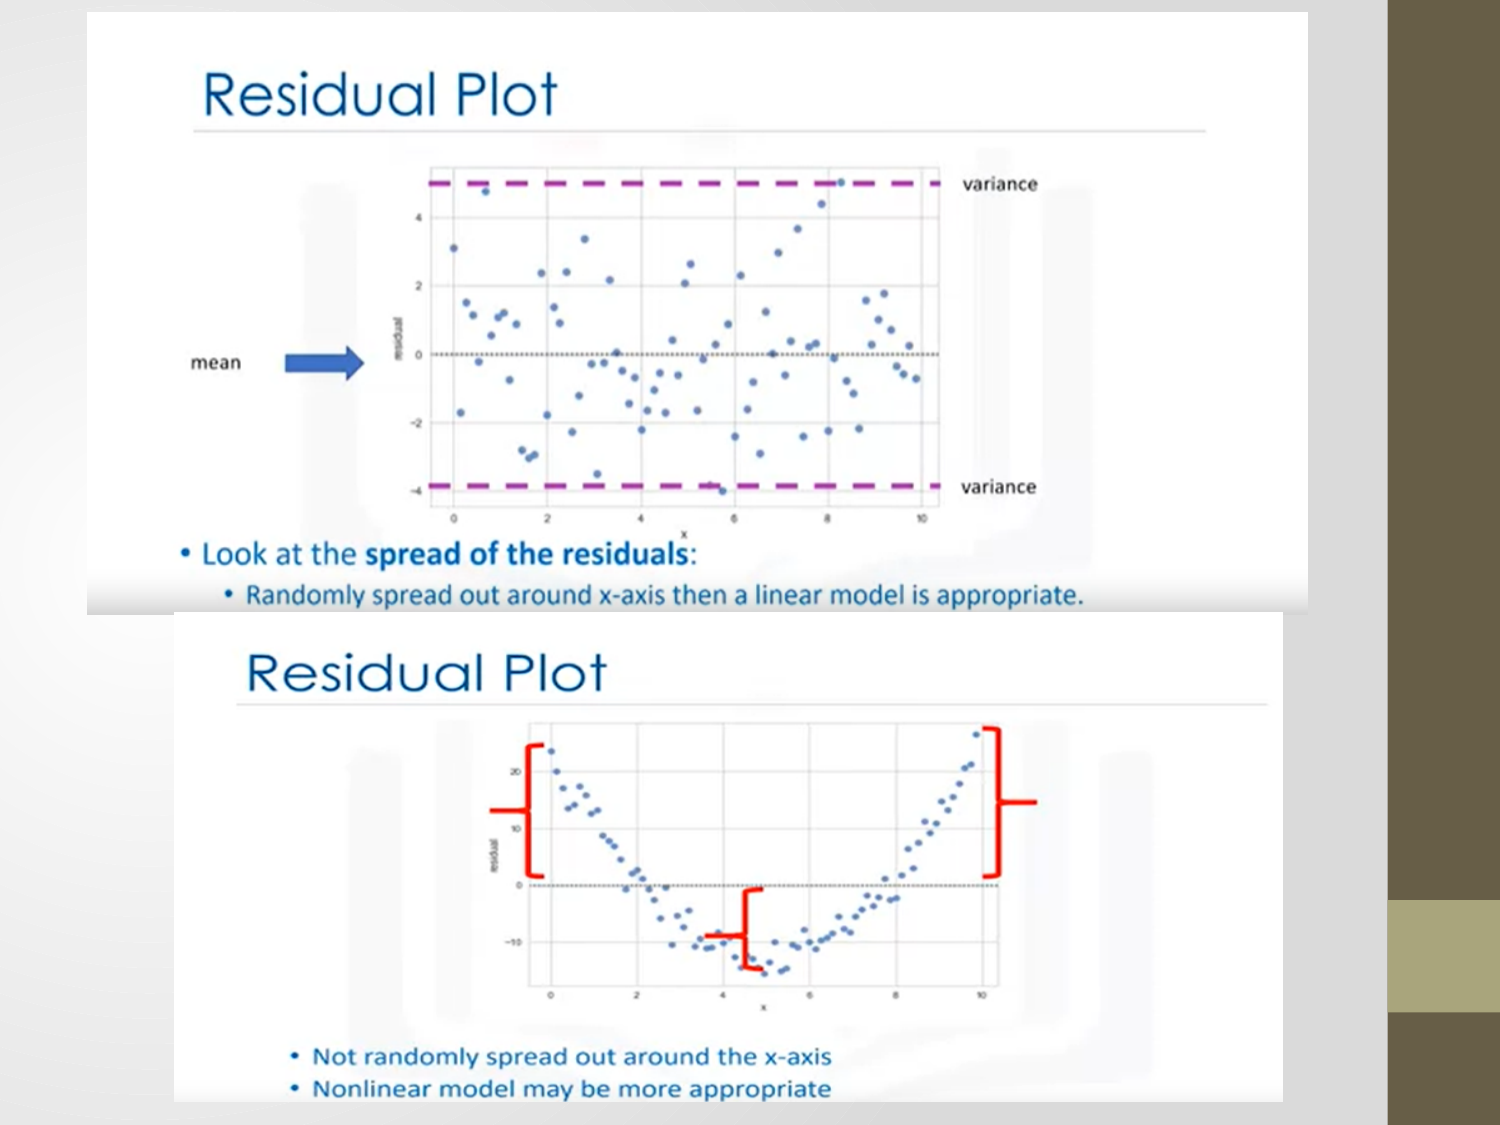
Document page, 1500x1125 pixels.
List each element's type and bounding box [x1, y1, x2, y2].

picture [174, 611, 1283, 1103]
list [86, 11, 1309, 616]
